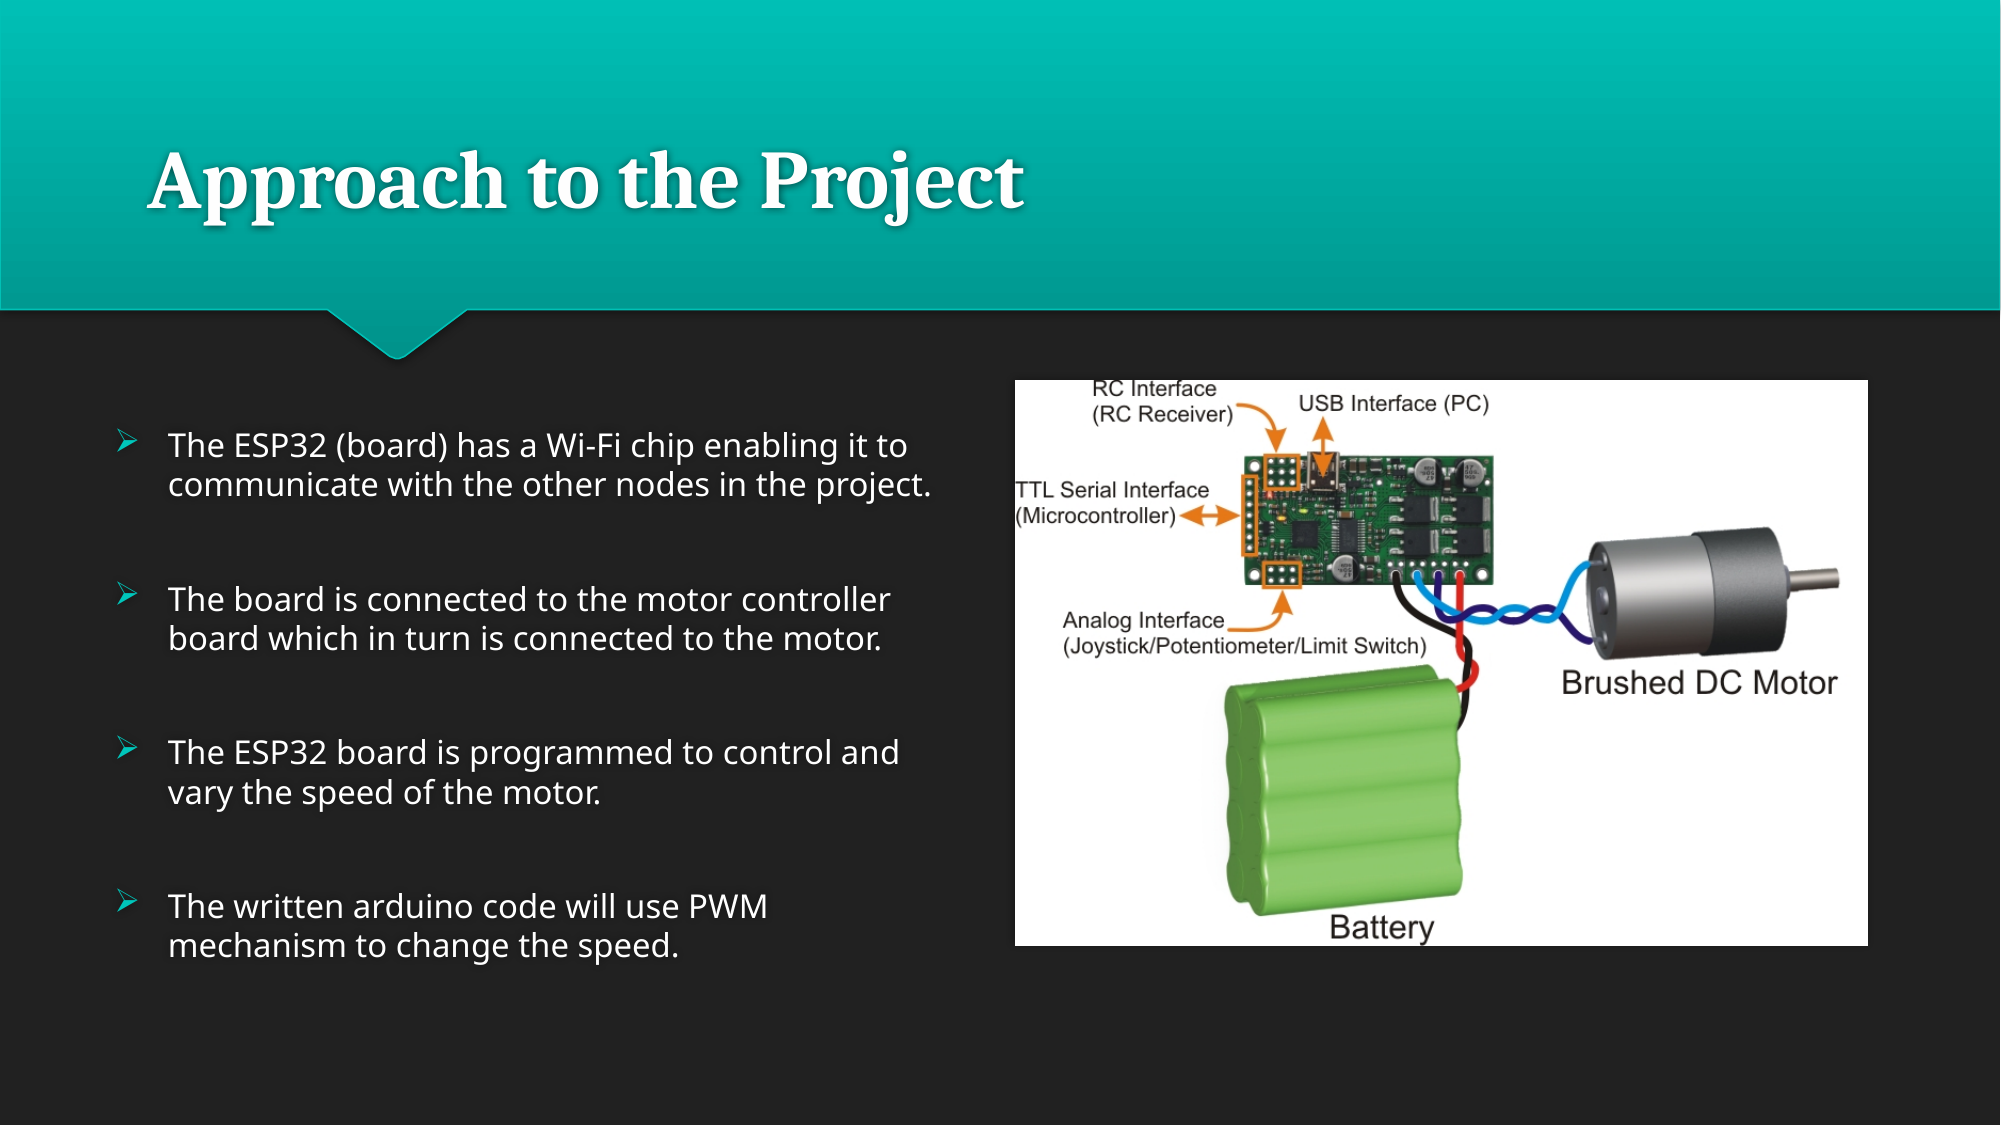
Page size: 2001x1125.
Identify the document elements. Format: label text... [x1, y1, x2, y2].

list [1014, 380, 1868, 946]
title Approach to the Project [132, 73, 1868, 233]
list The ESP32 (board) has a Wi-Fi chip enabling it to communicate with the other nodes in the project. The board is connected to the motor controller board which in turn is connected to the motor. The ESP32 board is programmed to control and vary the speed of the motor. The written arduino code will use PWM mechanism to change the speed. [99, 416, 950, 1014]
